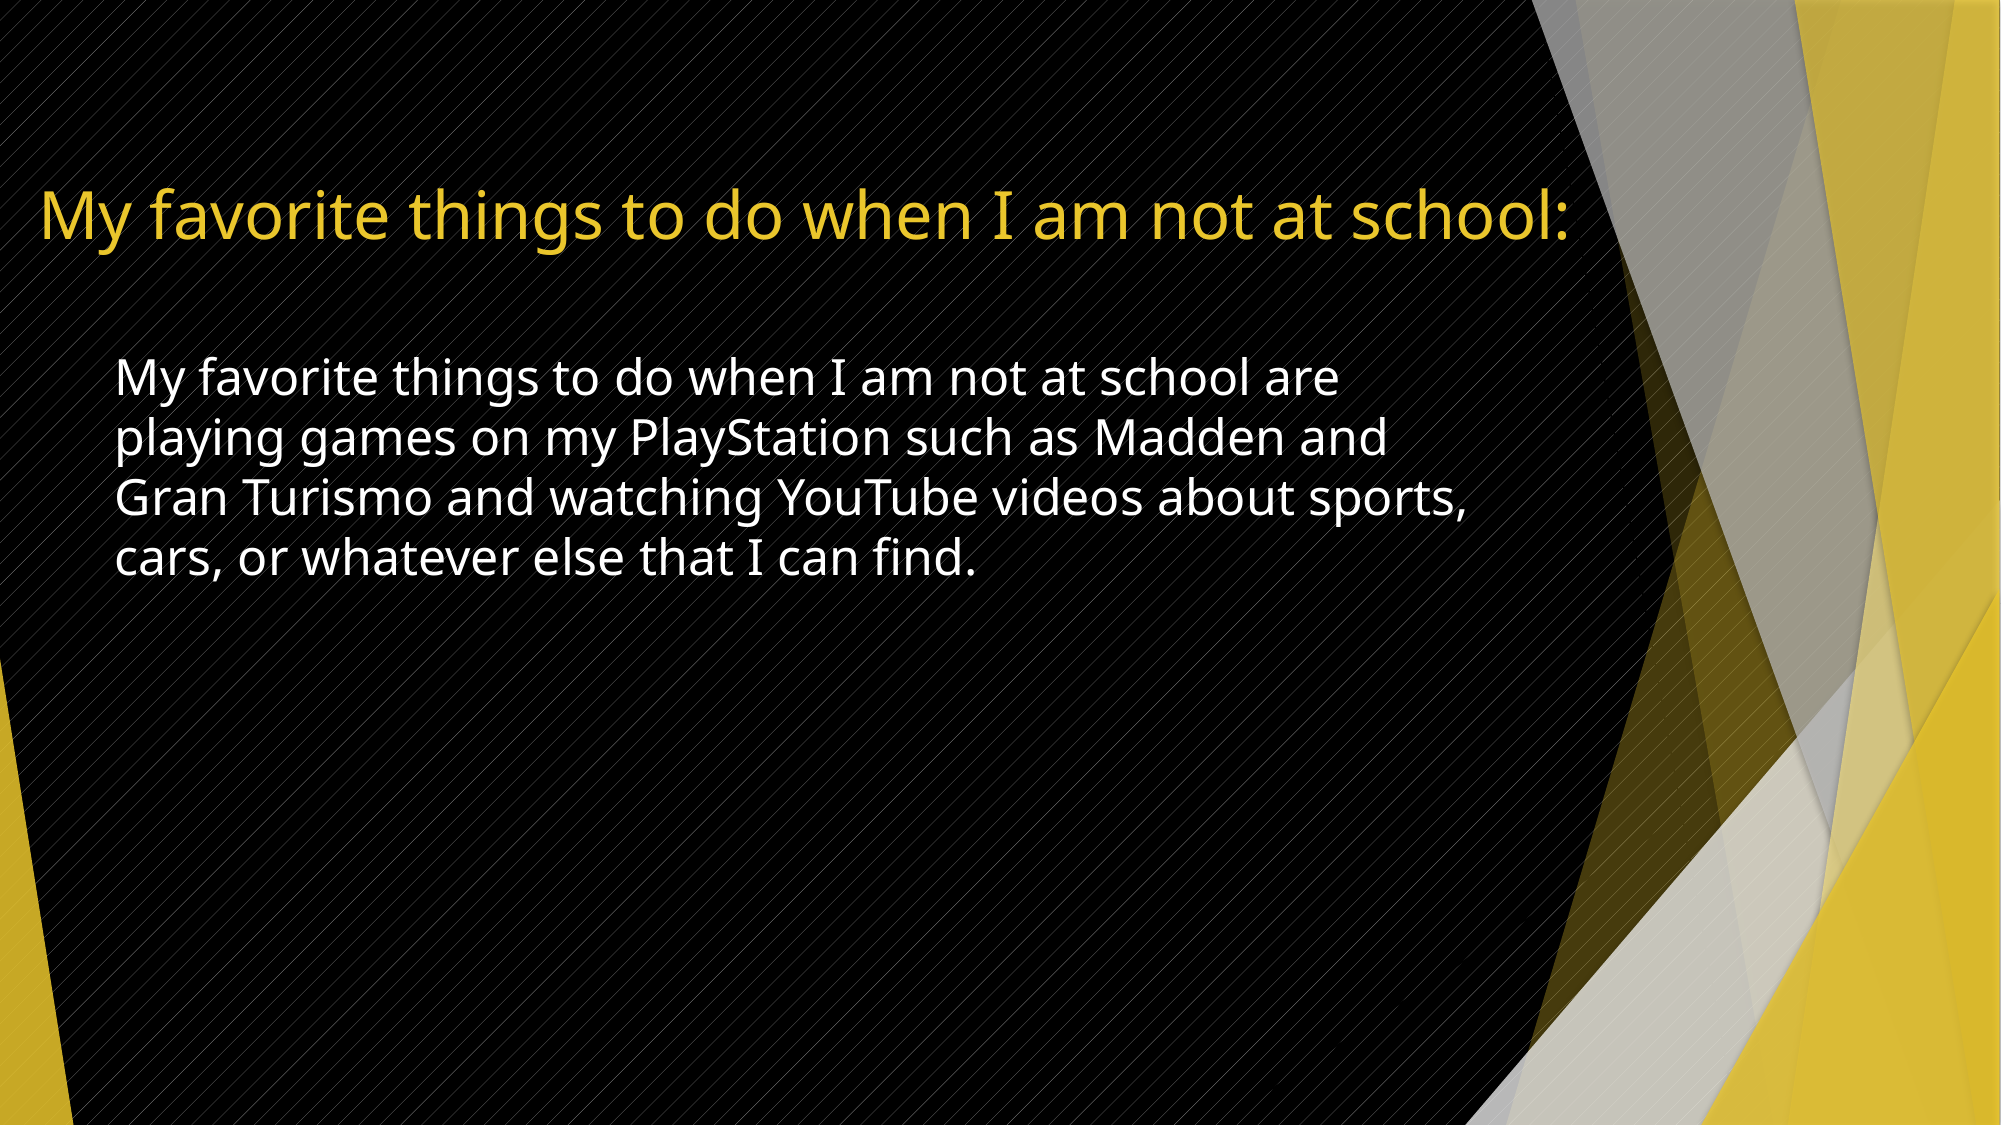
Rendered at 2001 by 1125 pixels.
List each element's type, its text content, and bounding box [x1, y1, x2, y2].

title My favorite things to do when I am not at school: [23, 164, 1729, 285]
list My favorite things to do when I am not at school are playing games on my PlayStation such as Madden and Gran Turismo and watching YouTube videos about sports, cars, or whatever else that I can find. [99, 337, 1510, 975]
